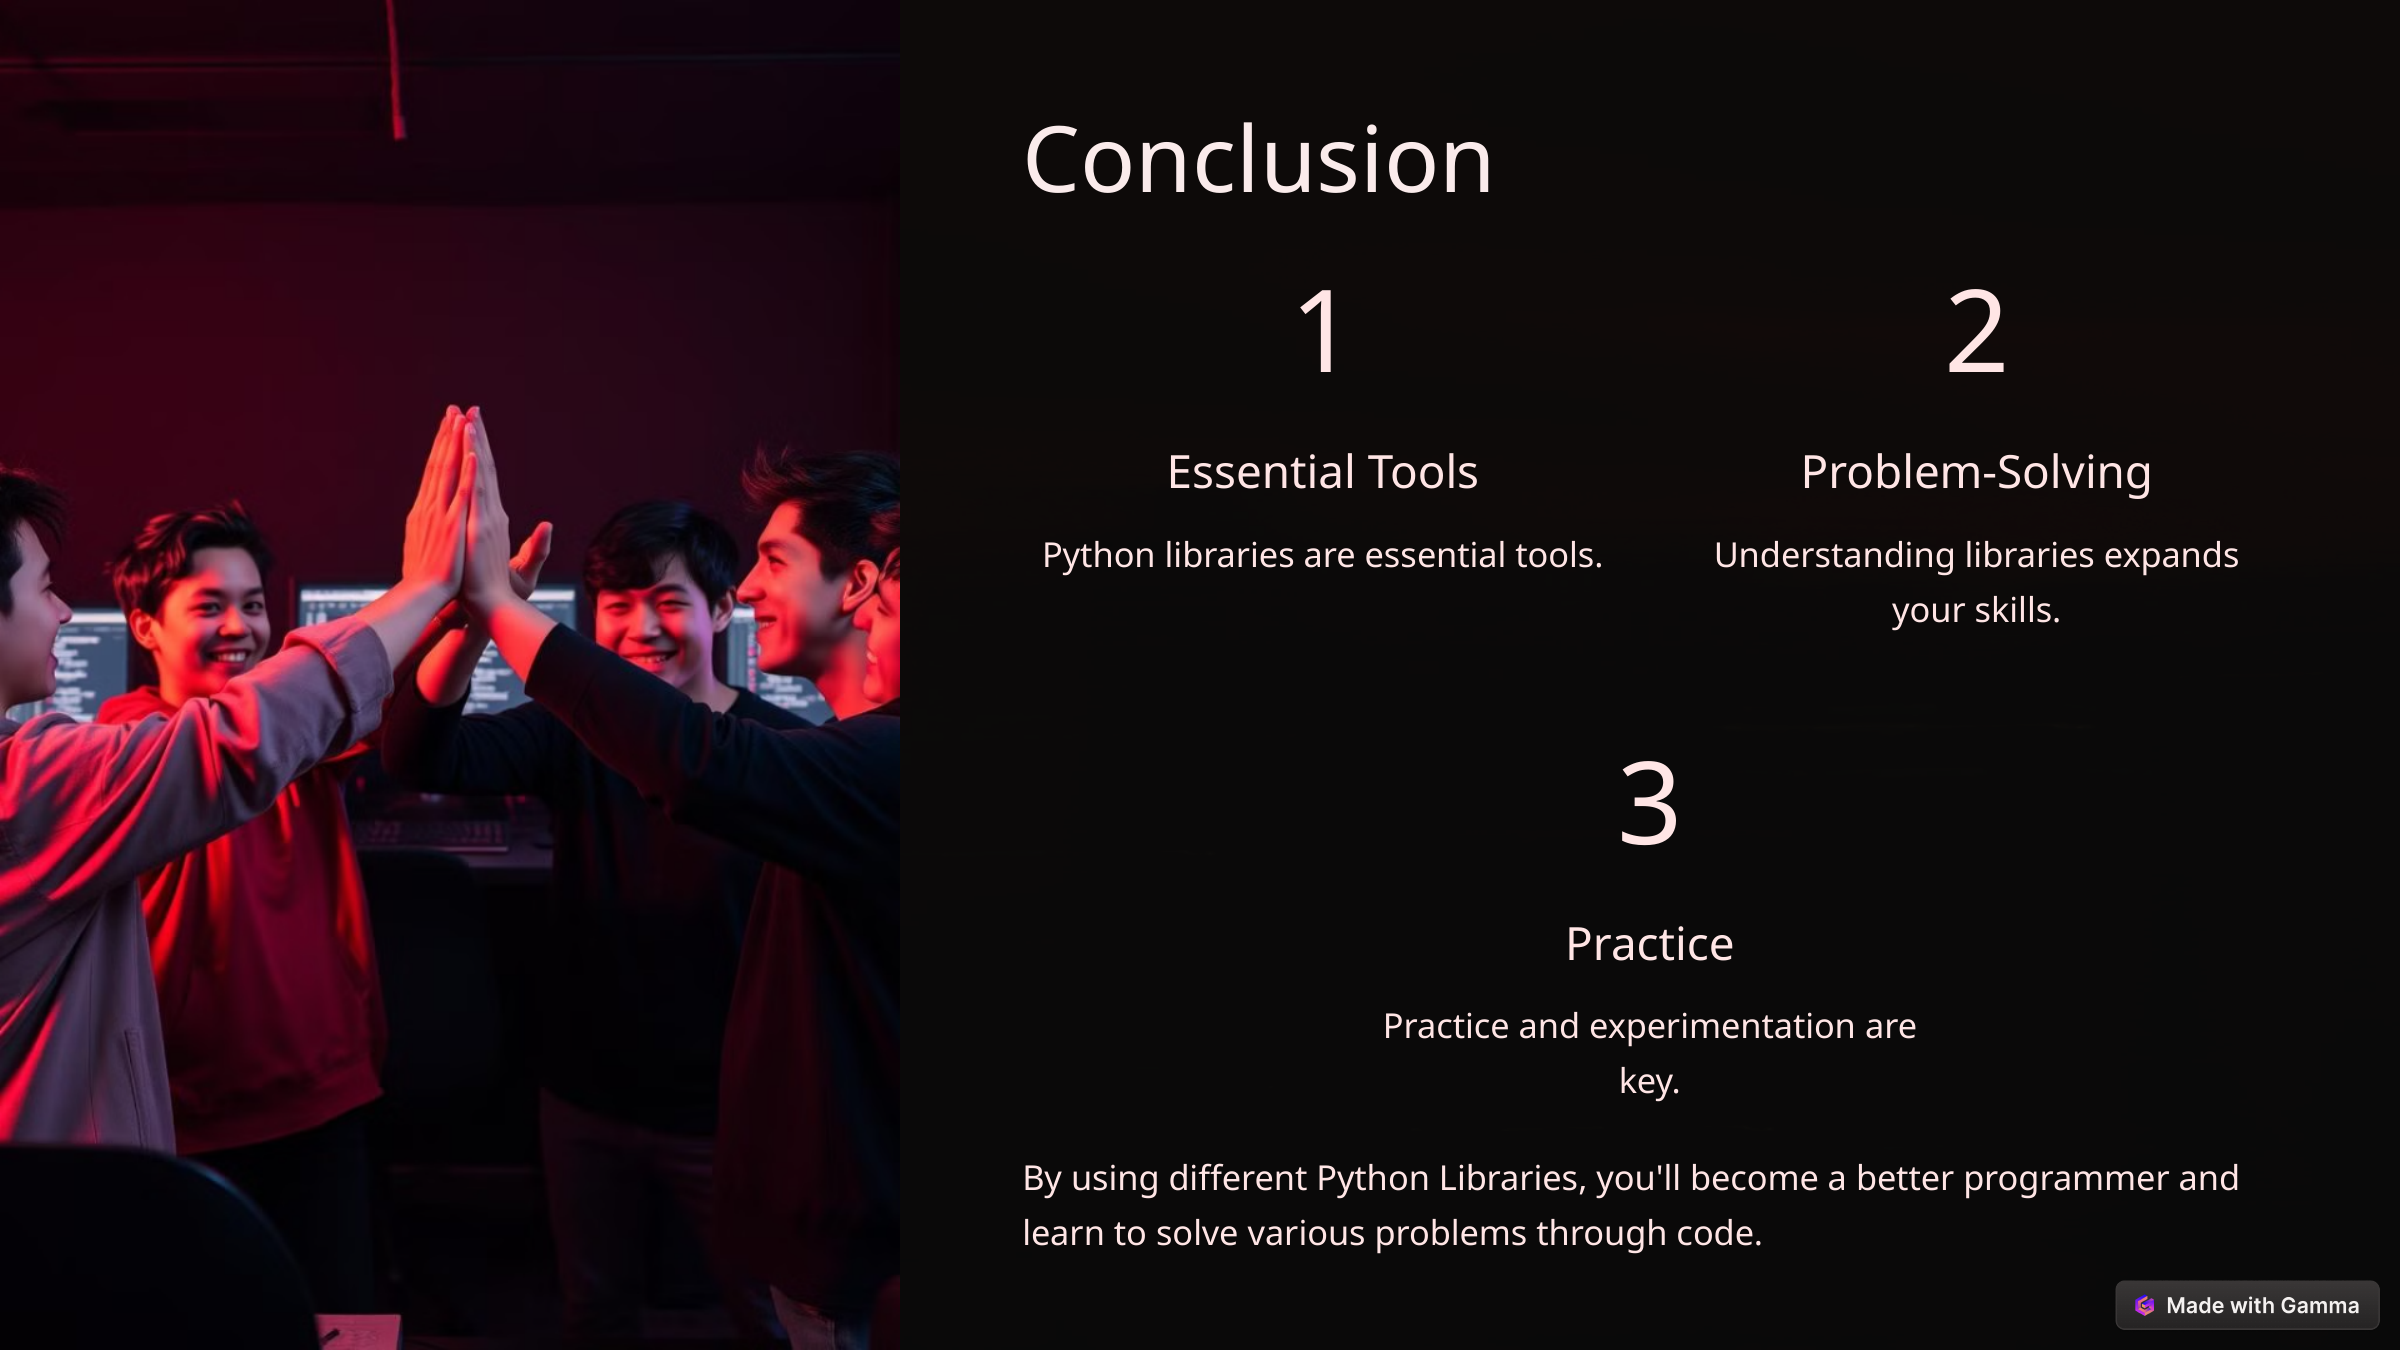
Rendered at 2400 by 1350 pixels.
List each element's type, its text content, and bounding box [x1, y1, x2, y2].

text_box By using different Python Libraries, you'll become a better programmer and learn to solve various problems through code. [1022, 1141, 2278, 1254]
text_box Problem-Solving [1746, 440, 2207, 498]
text_box Understanding libraries expands your skills. [1676, 518, 2278, 631]
text_box 2 [1676, 281, 2278, 397]
text_box 3 [1349, 753, 1951, 869]
text_box Python libraries are essential tools. [1022, 518, 1624, 575]
text_box Practice [1419, 911, 1880, 970]
text_box 1 [1022, 281, 1624, 397]
picture [0, 0, 900, 1350]
text_box Essential Tools [1093, 440, 1553, 498]
text_box Conclusion [1022, 96, 1943, 212]
text_box Practice and experimentation are key. [1349, 990, 1951, 1103]
picture [2106, 1271, 2389, 1339]
